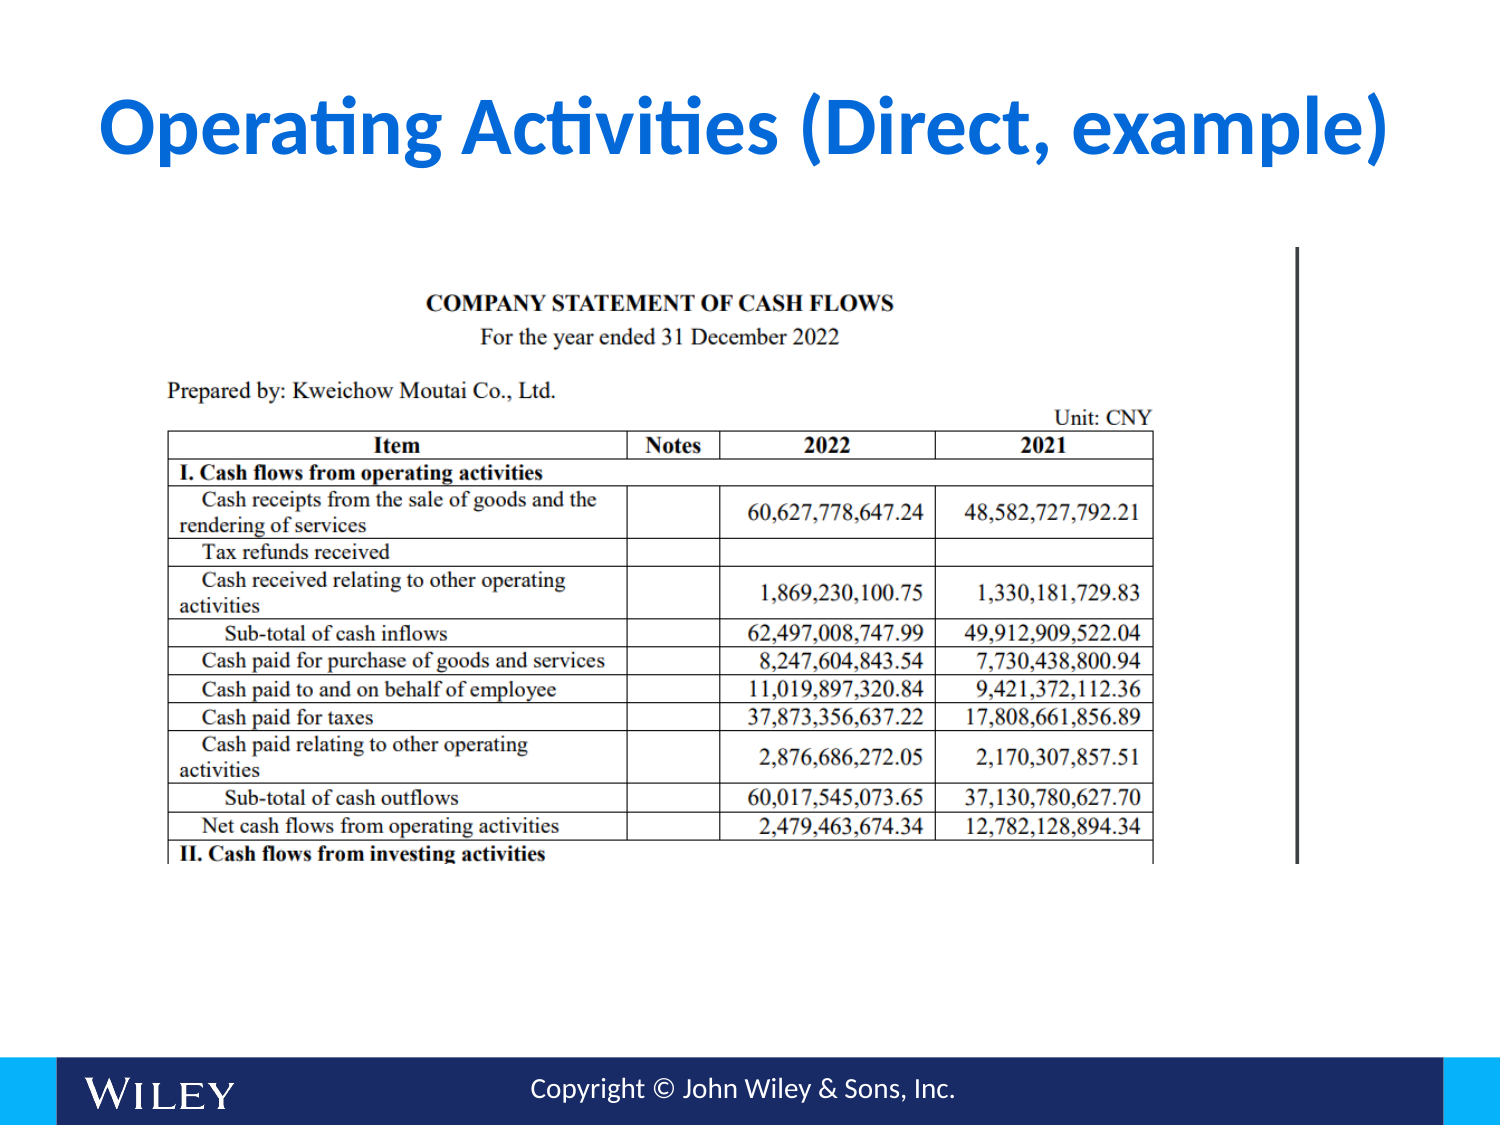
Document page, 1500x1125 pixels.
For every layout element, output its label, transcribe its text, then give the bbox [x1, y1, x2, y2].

title Operating Activities (Direct, example) [84, 75, 1416, 215]
picture [38, 246, 1300, 864]
